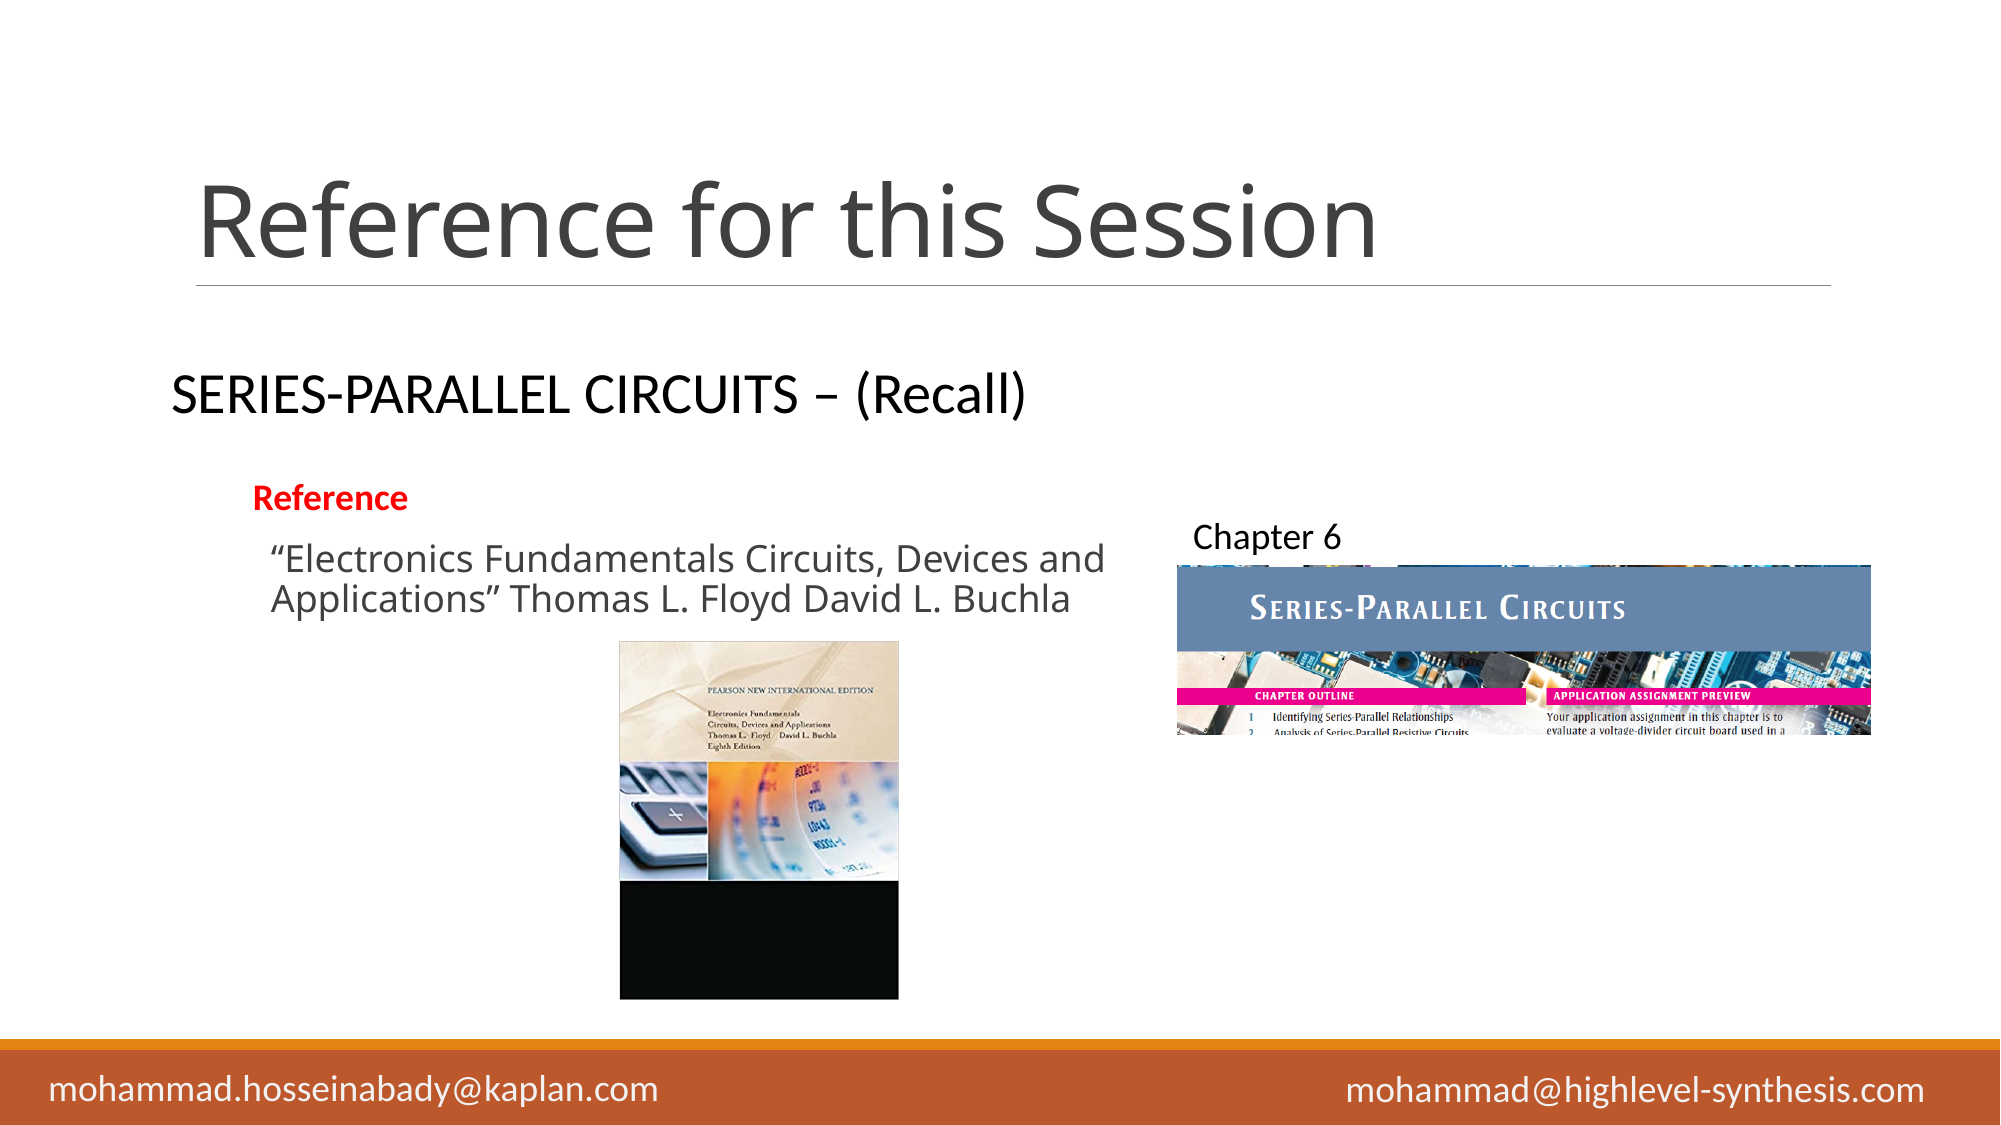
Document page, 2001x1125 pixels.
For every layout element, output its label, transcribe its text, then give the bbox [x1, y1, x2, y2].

list “Electronics Fundamentals Circuits, Devices and Applications” Thomas L. Floyd David L. Buchla [255, 532, 1112, 681]
text_box SERIES-PARALLEL CIRCUITS – (Recall) [143, 347, 1224, 433]
title Reference for this Session [180, 47, 1830, 285]
picture [618, 641, 899, 1001]
text_box Chapter 6 [1178, 504, 1357, 562]
picture [1176, 564, 1872, 736]
text_box Reference [238, 465, 443, 525]
